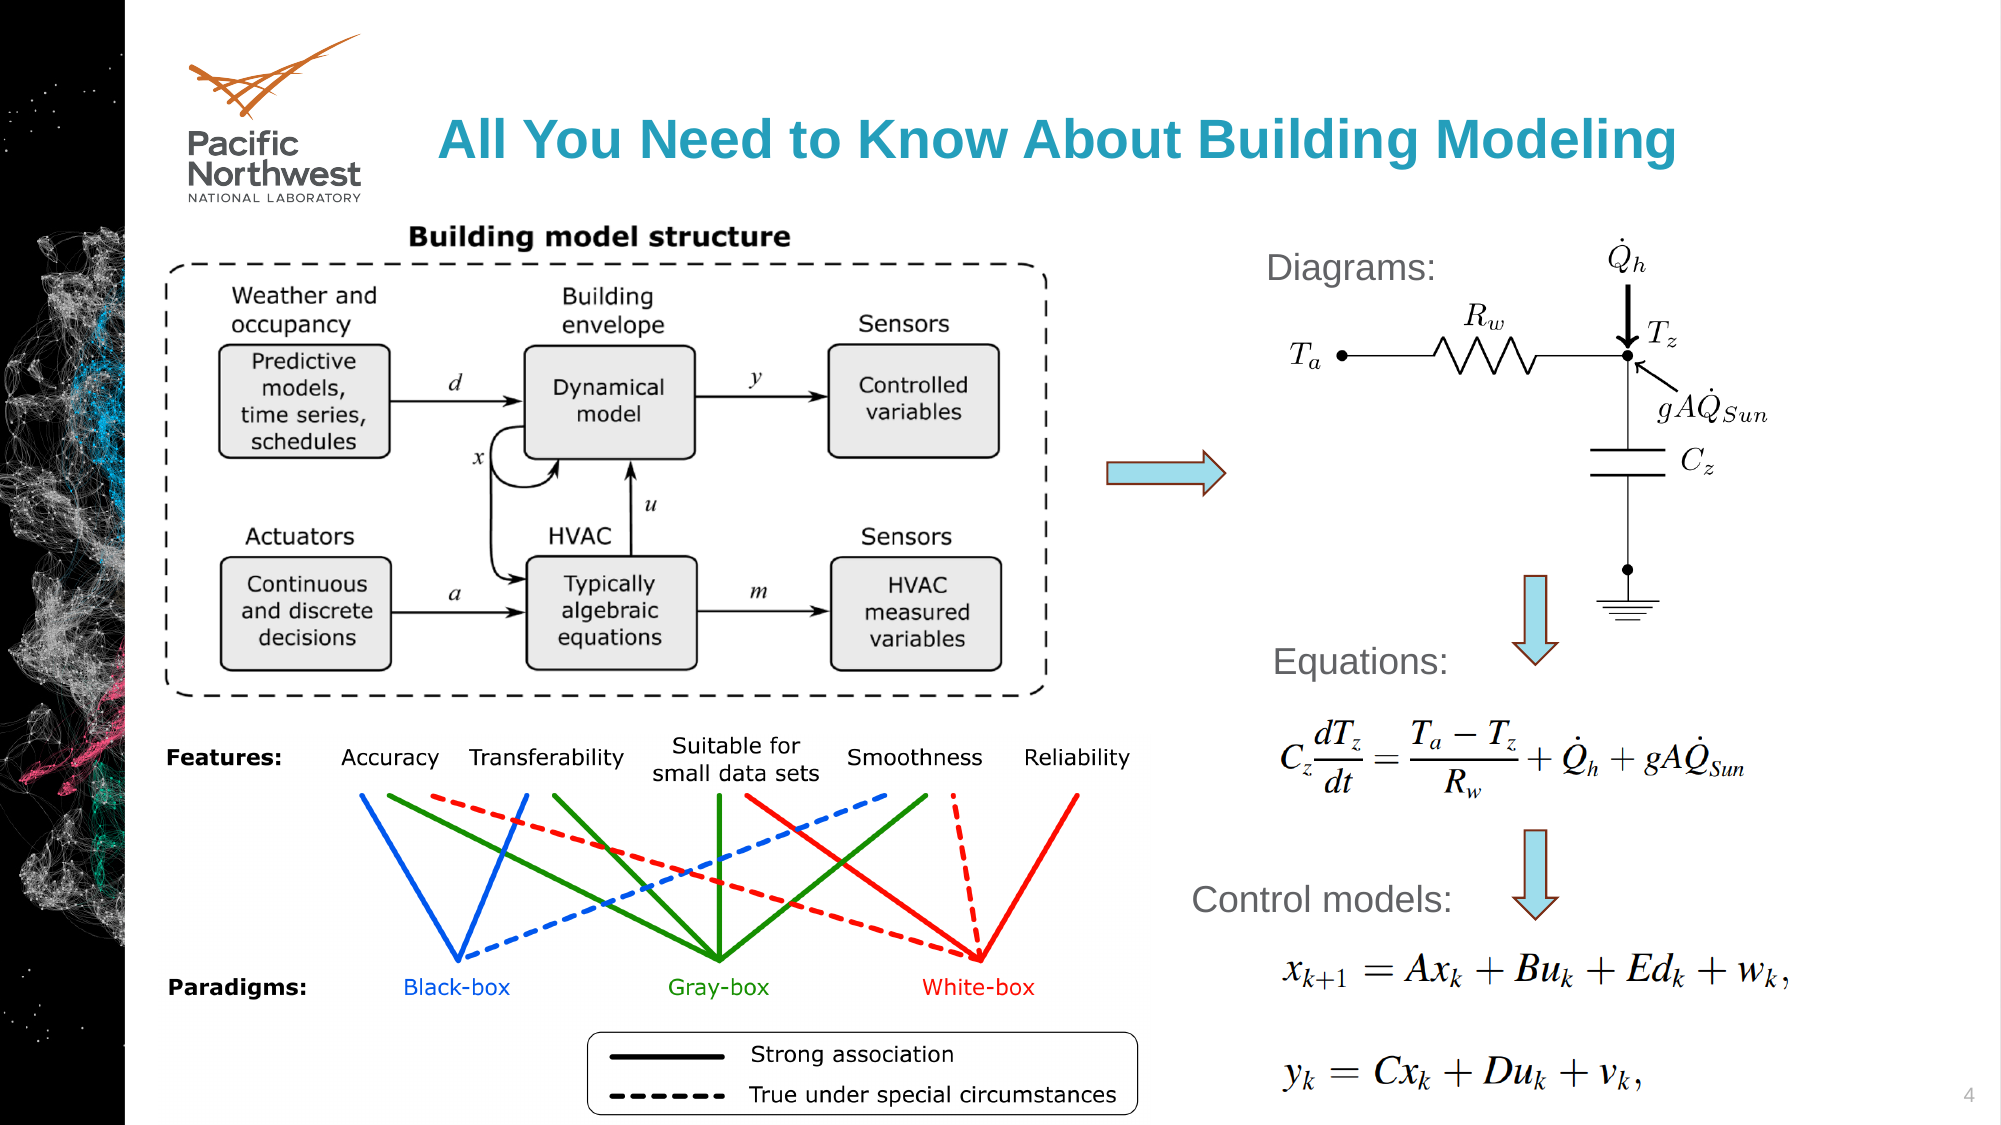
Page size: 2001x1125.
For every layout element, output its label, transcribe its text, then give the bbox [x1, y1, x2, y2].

picture [1264, 929, 1810, 1114]
title All You Need to Know About Building Modeling [437, 50, 1906, 178]
slide_number 4 [1913, 1062, 1975, 1125]
picture [115, 438, 124, 447]
picture [1251, 235, 1781, 630]
text_box Equations: [1257, 630, 1521, 689]
text_box [1521, 630, 1560, 667]
text_box [1511, 829, 1560, 921]
picture [158, 209, 1054, 715]
picture [0, 0, 124, 1125]
picture [158, 734, 1151, 1125]
picture [107, 420, 117, 430]
text_box Control models: [1176, 867, 1477, 927]
picture [1258, 700, 1763, 821]
text_box [1106, 449, 1227, 498]
picture [187, 32, 363, 204]
